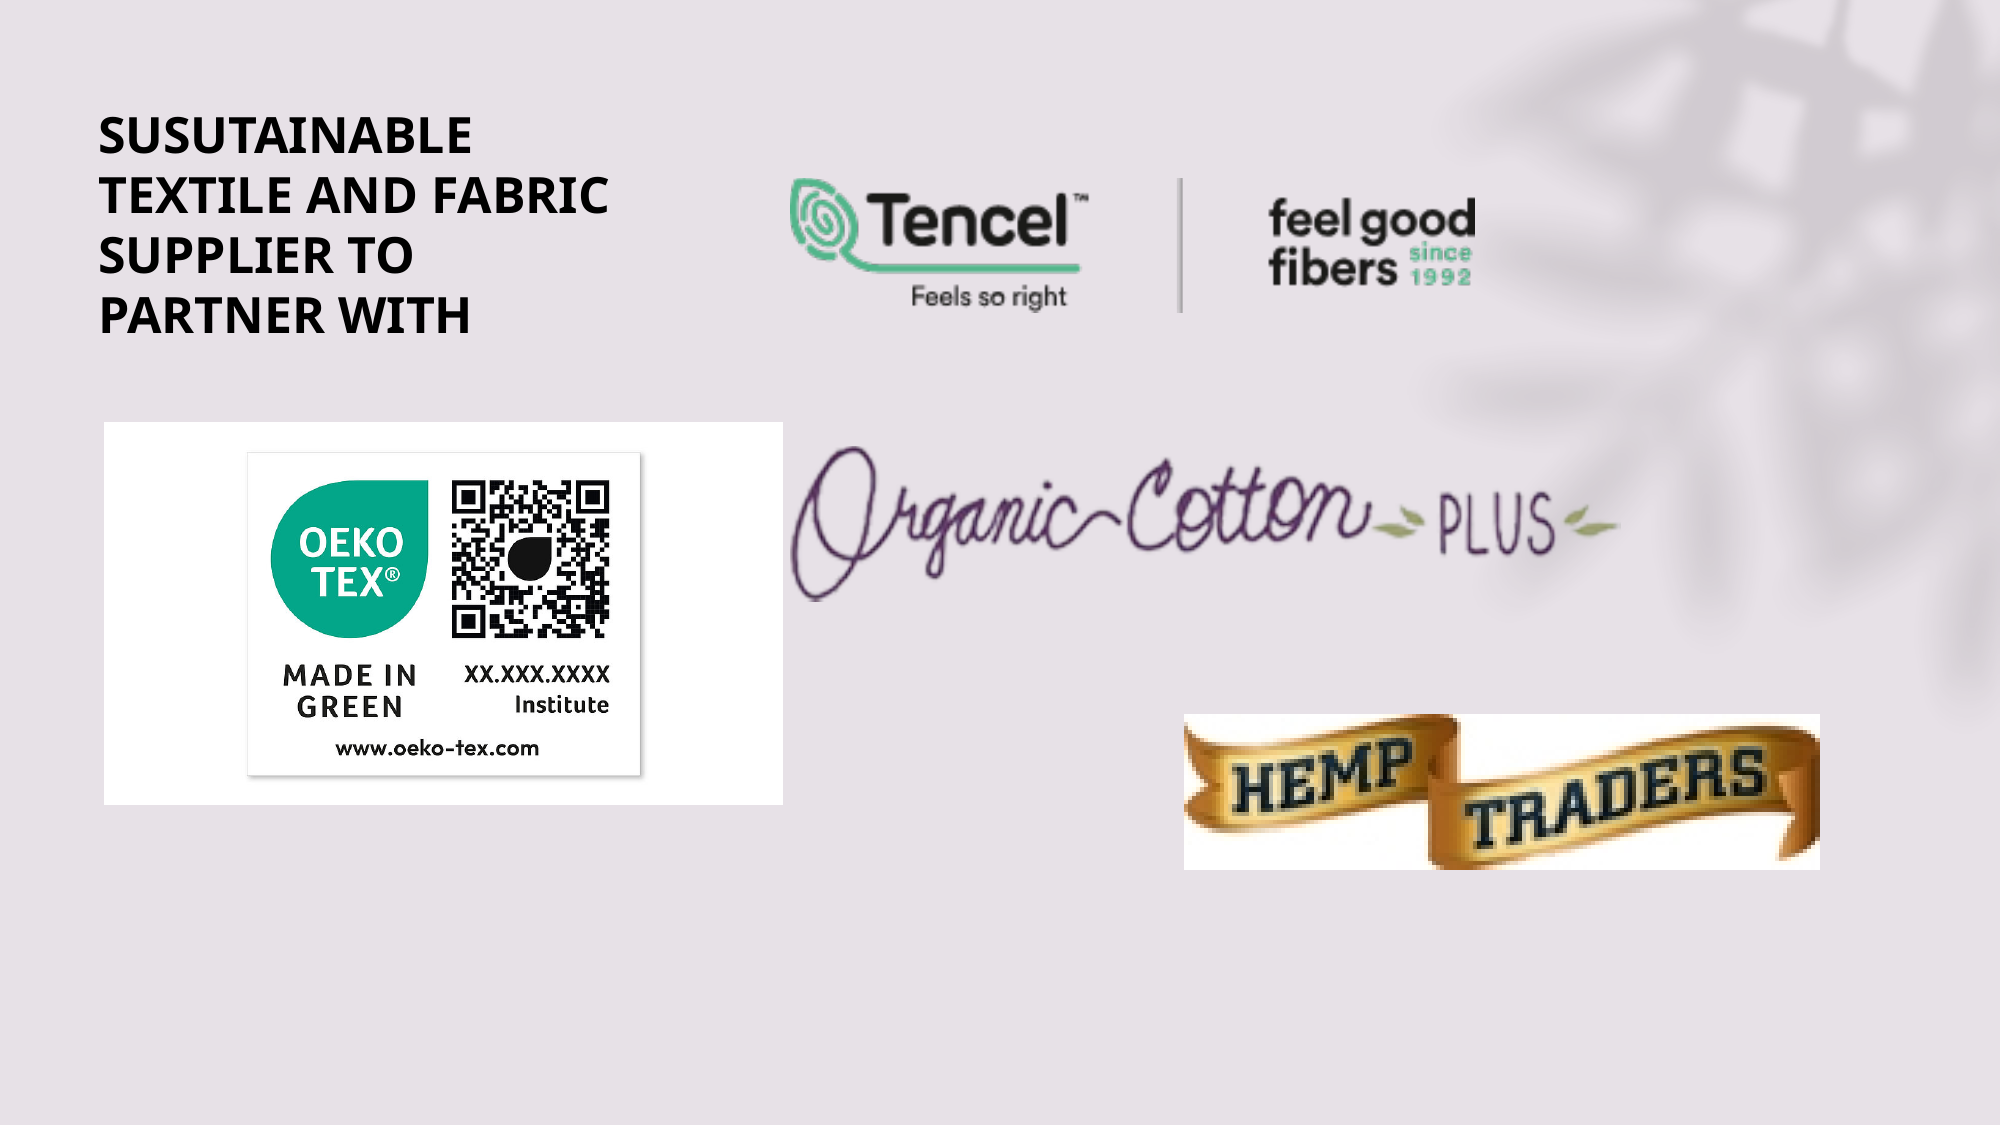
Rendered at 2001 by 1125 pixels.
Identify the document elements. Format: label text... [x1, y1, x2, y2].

picture [790, 446, 1621, 602]
picture [1184, 714, 1820, 870]
picture [790, 178, 1475, 313]
picture [104, 422, 783, 805]
text_box SUSUTAINABLE TEXTILE AND FABRIC SUPPLIER TO PARTNER WITH [83, 95, 636, 351]
